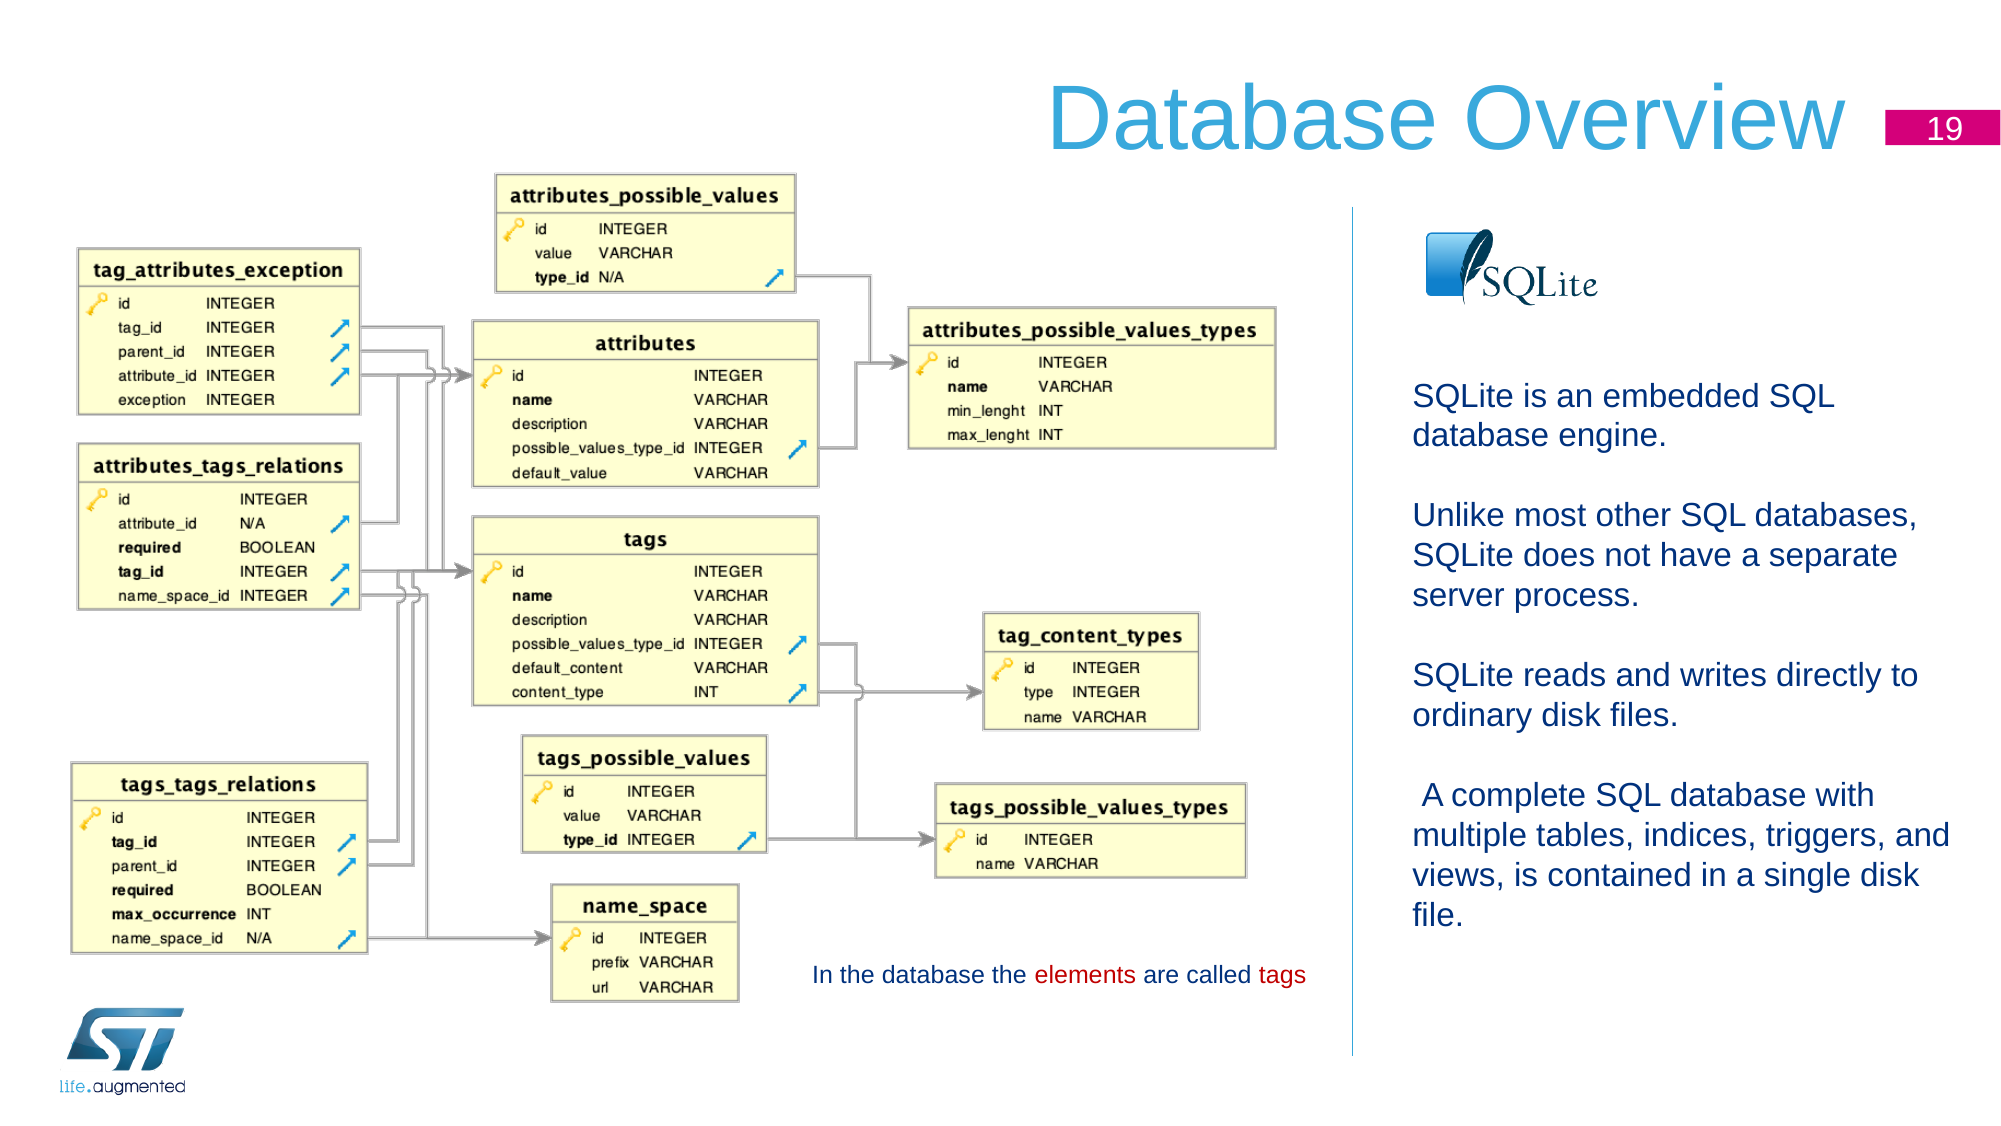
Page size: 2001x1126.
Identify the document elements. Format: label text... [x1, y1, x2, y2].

text_box SQLite is an embedded SQL database engine. Unlike most other SQL databases, SQLite does not have a separate server process. SQLite reads and writes directly to ordinary disk files. A complete SQL database with multiple tables, indices, triggers, and views, is contained in a single disk file. [1397, 206, 1984, 940]
picture [1397, 181, 1626, 353]
picture [49, 995, 196, 1103]
text_box In the database the elements are called tags [1295, 951, 1334, 997]
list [67, 150, 1291, 1020]
title Database Overview [100, 19, 1867, 207]
slide_number 19 [1885, 109, 2001, 146]
